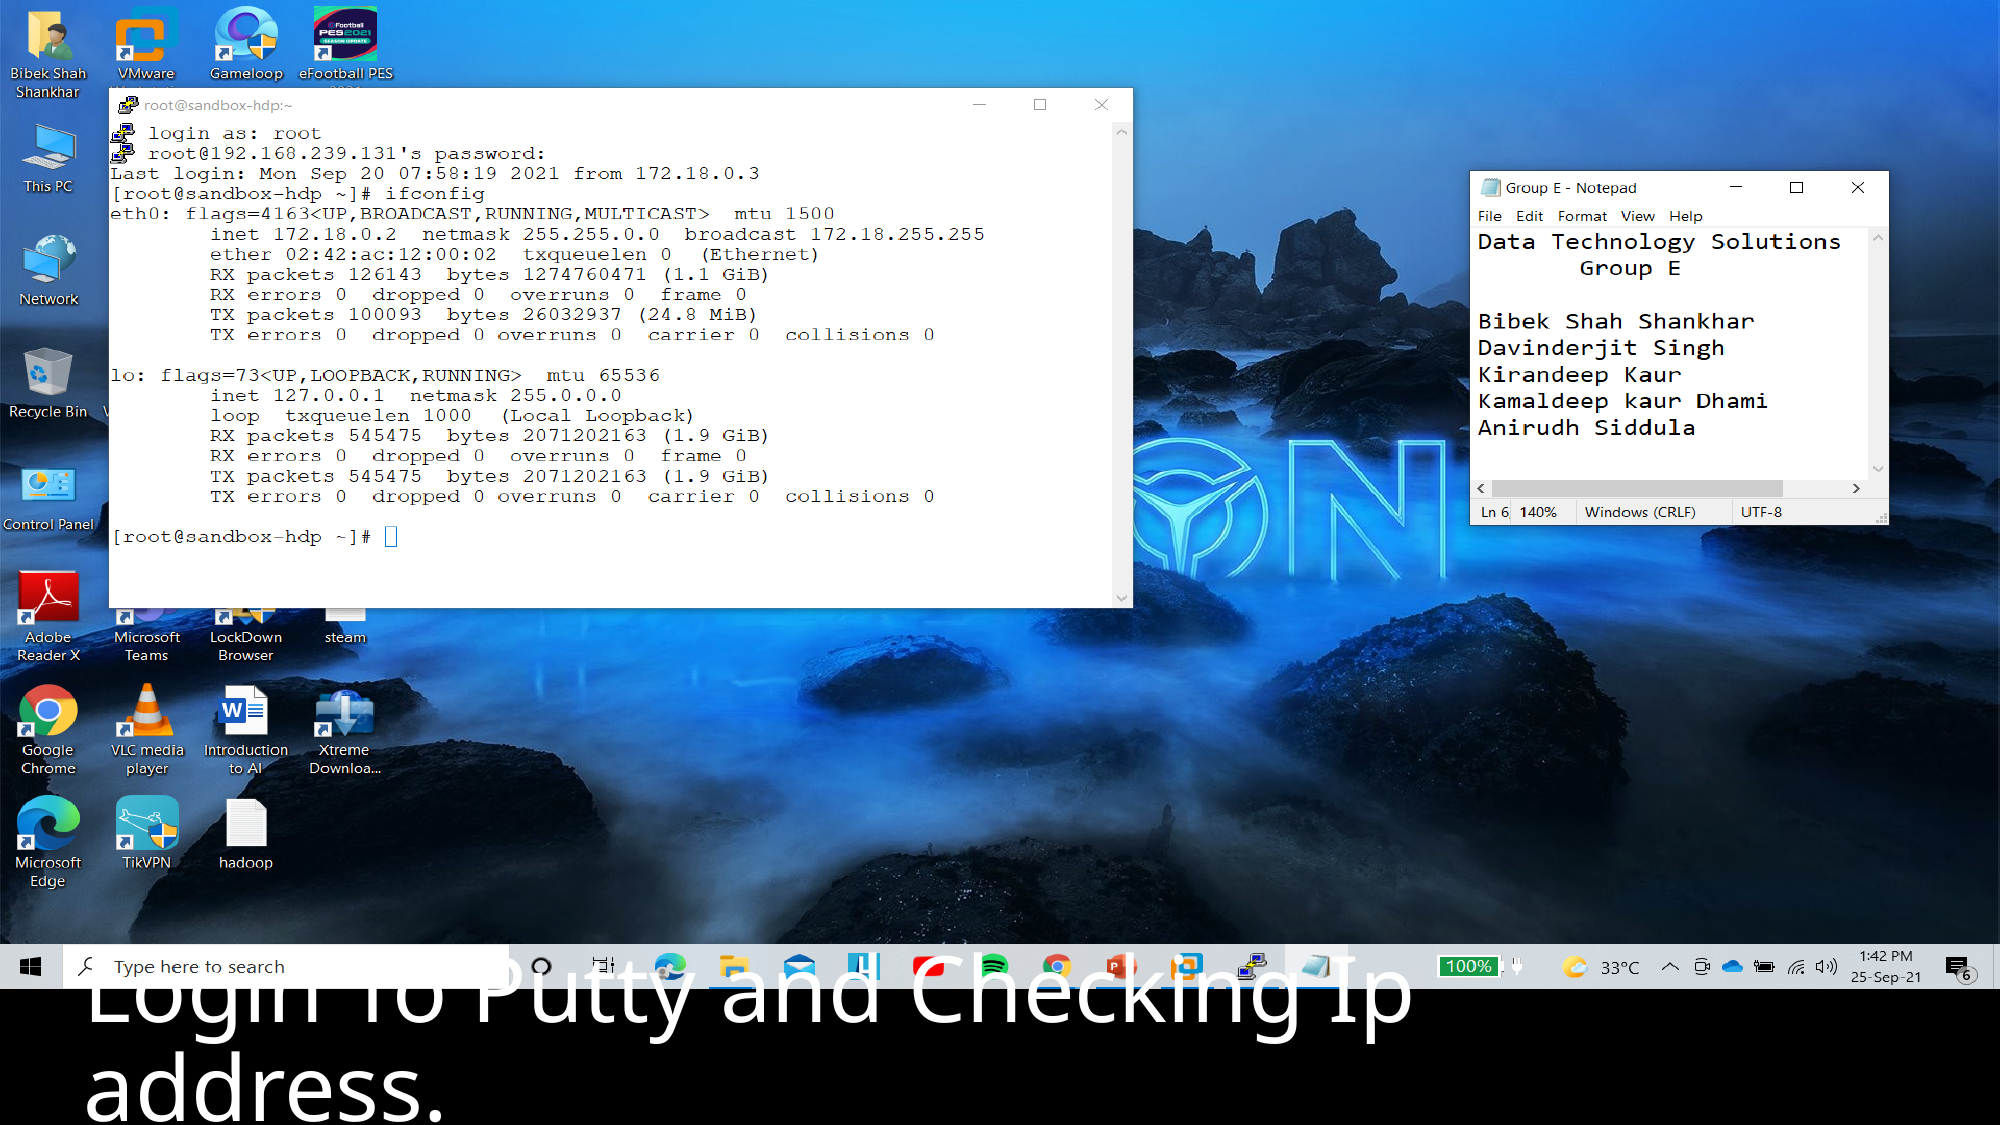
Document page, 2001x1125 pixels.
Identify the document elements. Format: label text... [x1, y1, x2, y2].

title Login To Putty and Checking Ip address. [69, 989, 1794, 1125]
picture [0, 0, 2000, 989]
